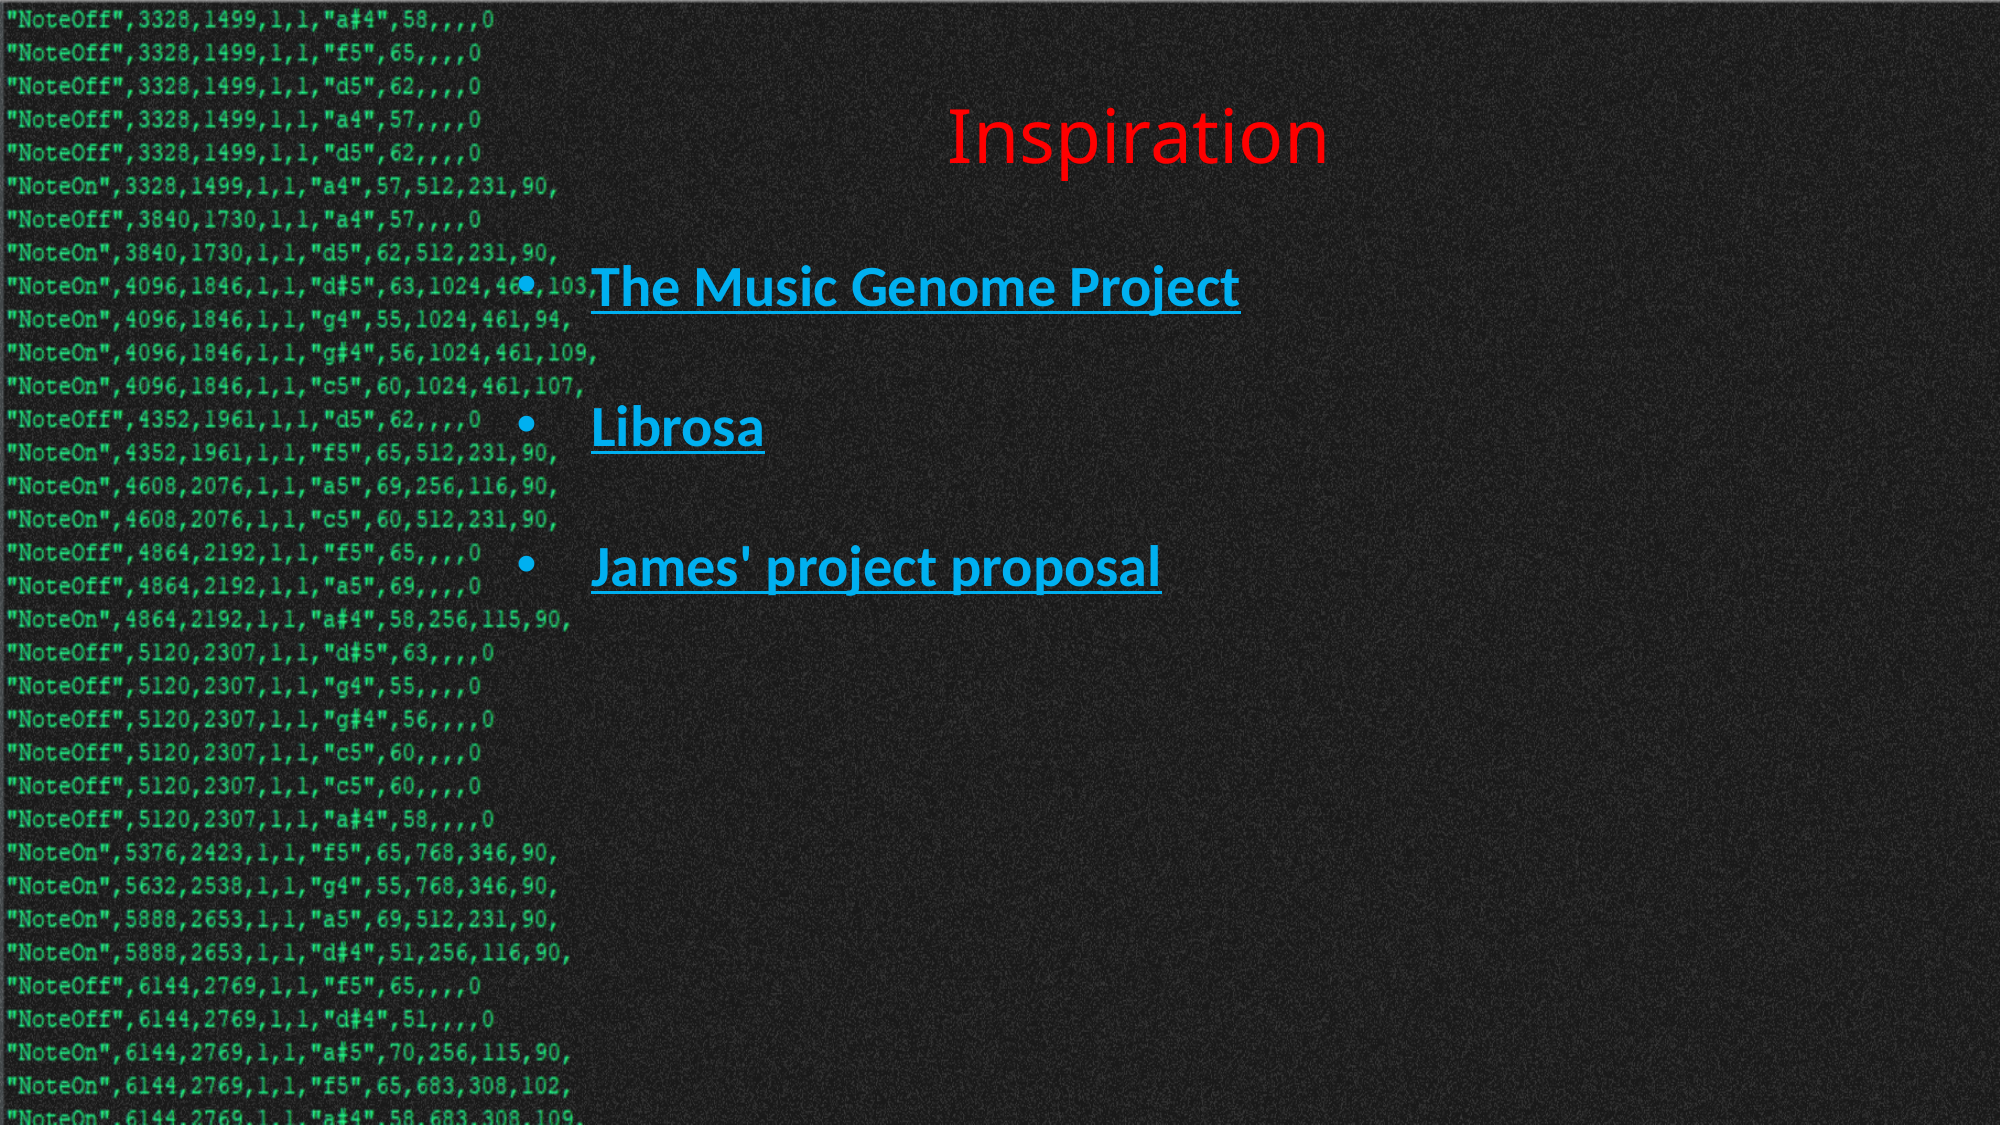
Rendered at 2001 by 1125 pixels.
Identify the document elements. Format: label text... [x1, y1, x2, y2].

text_box Inspiration The Music Genome Project Librosa James' project proposal [501, 81, 1777, 606]
